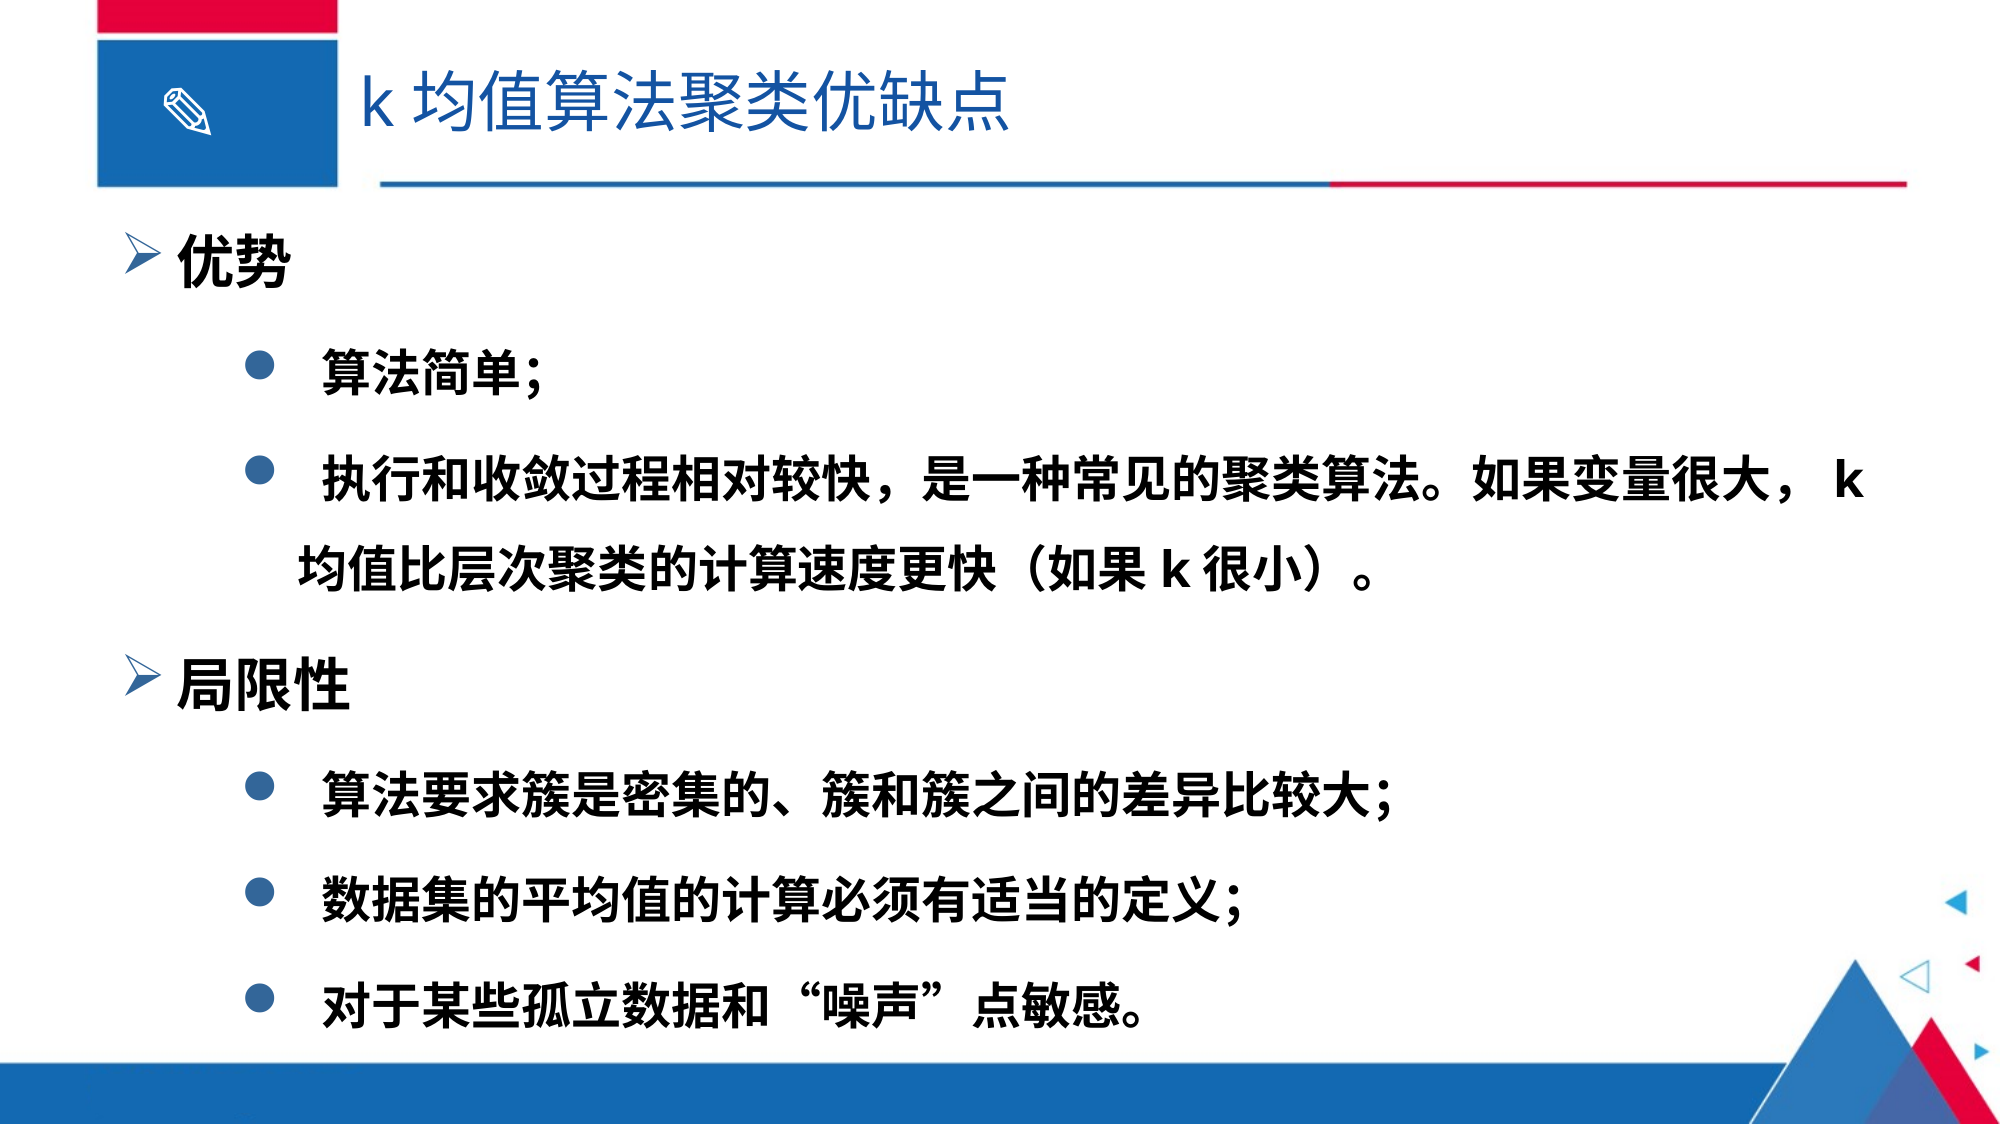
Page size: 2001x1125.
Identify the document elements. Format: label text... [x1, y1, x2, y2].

title k均值算法聚类优缺点 [344, 51, 1413, 132]
text_box 优势 算法简单； 执行和收敛过程相对较快，是一种常见的聚类算法。如果变量很大，k均值比层次聚类的计算速度更快（如果k很小）。 局限性 算法要求簇是密集的、簇和簇之间的差异比较大； 数据集的平均值的计算必须有适当的定义； 对于某些孤立数据和“噪声”点敏感。 [109, 132, 1935, 1055]
picture [0, 0, 2000, 1124]
